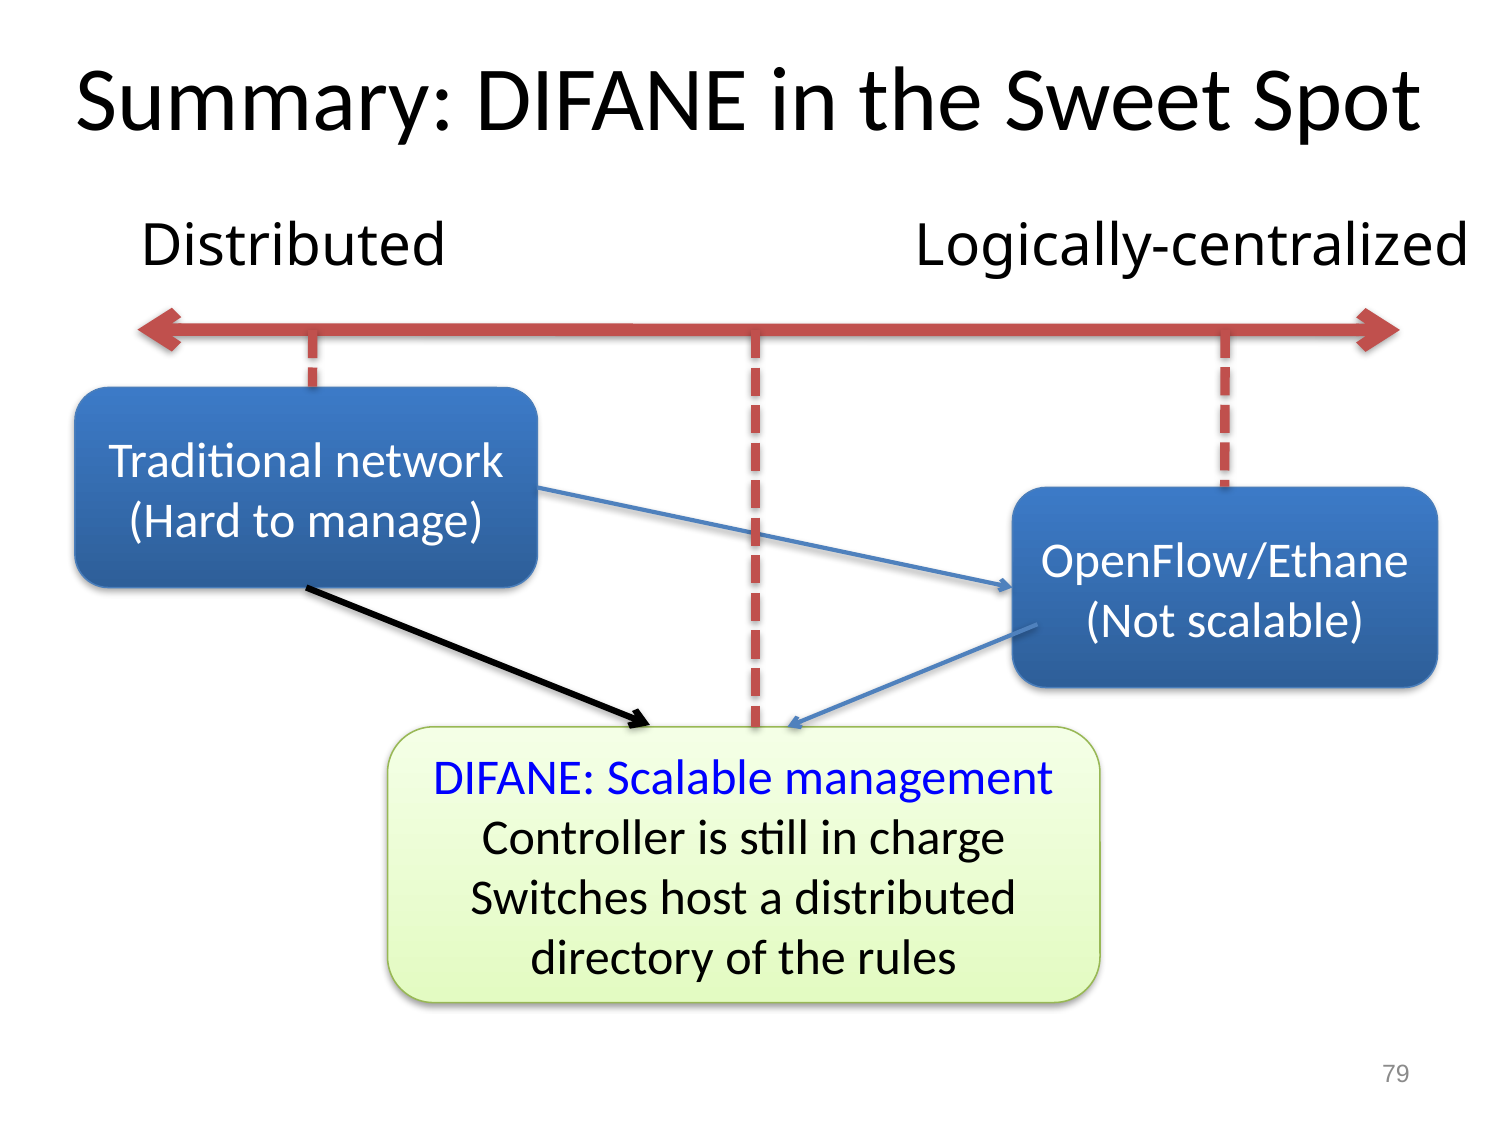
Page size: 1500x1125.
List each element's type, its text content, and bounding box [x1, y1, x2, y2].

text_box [787, 623, 1038, 727]
text_box Traditional network (Hard to manage) [74, 386, 539, 589]
text_box Logically-centralized [899, 200, 1500, 285]
text_box Distributed [37, 200, 550, 285]
title Summary: DIFANE in the Sweet Spot [0, 0, 1500, 188]
text_box DIFANE: Scalable management Controller is still in charge Switches host a distributed directory of the rules [386, 726, 1101, 1004]
slide_number 79 [1074, 1042, 1425, 1103]
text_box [305, 587, 651, 726]
text_box OpenFlow/Ethane (Not scalable) [1011, 486, 1439, 689]
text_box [537, 487, 1013, 588]
